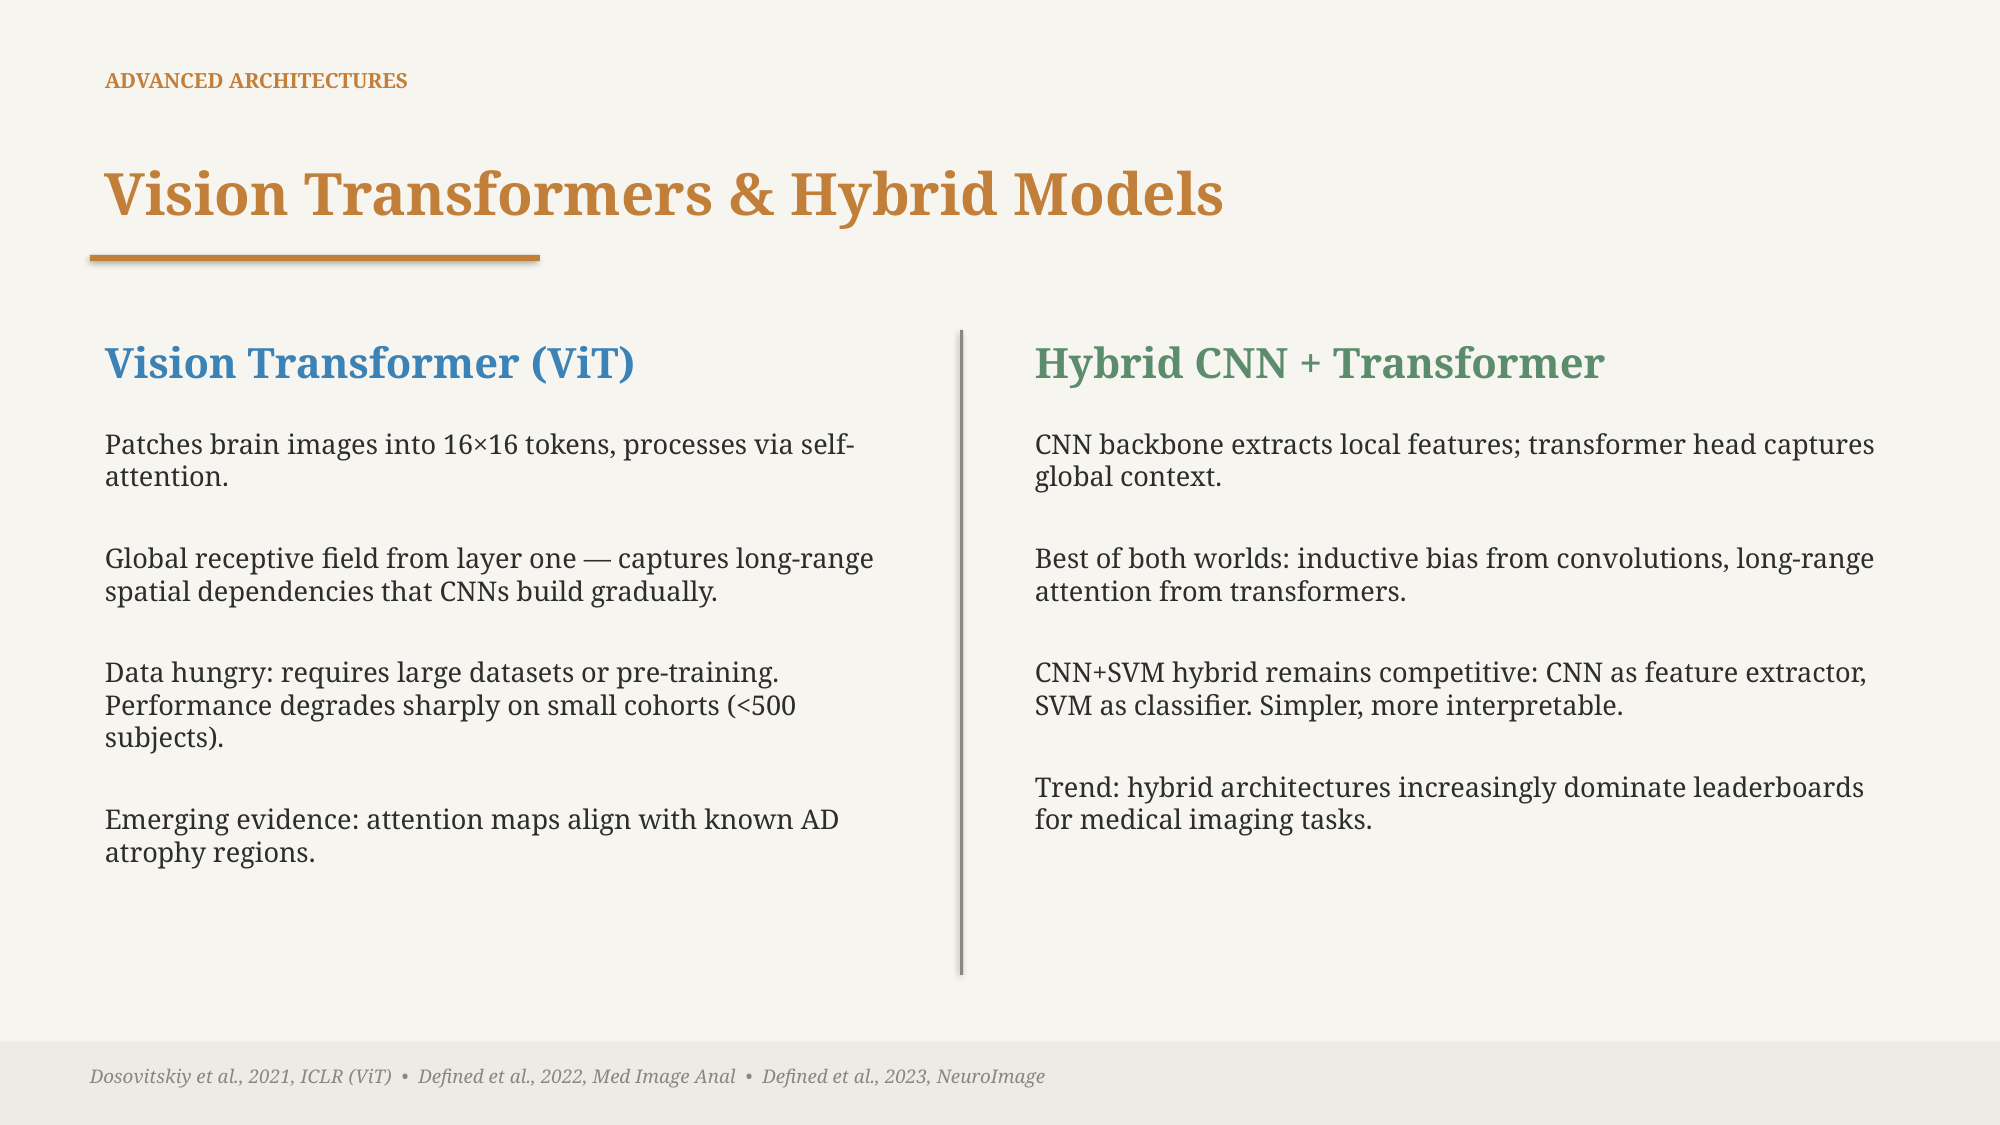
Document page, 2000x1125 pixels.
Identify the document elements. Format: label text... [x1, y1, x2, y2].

text_box Vision Transformers & Hybrid Models [89, 149, 1890, 240]
text_box [0, 1042, 2000, 1125]
text_box CNN backbone extracts local features; transformer head captures global context. Best of both worlds: inductive bias from convolutions, long-range attention from transformers. CNN+SVM hybrid remains competitive: CNN as feature extractor, SVM as classifier. Simpler, more interpretable. Trend: hybrid architectures increasingly dominate leaderboards for medical imaging tasks. [1019, 419, 1890, 945]
text_box ADVANCED ARCHITECTURES [89, 59, 540, 105]
text_box Hybrid CNN + Transformer [1019, 329, 1920, 405]
text_box Dosovitskiy et al., 2021, ICLR (ViT) • Defined et al., 2022, Med Image Anal • Defined et al., 2023, NeuroImage [74, 1057, 1925, 1110]
text_box Patches brain images into 16×16 tokens, processes via self-attention. Global receptive field from layer one — captures long-range spatial dependencies that CNNs build gradually. Data hungry: requires large datasets or pre-training. Performance degrades sharply on small cohorts (<500 subjects). Emerging evidence: attention maps align with known AD atrophy regions. [89, 419, 915, 945]
text_box Vision Transformer (ViT) [89, 329, 915, 405]
text_box [959, 329, 964, 976]
text_box [89, 254, 541, 262]
